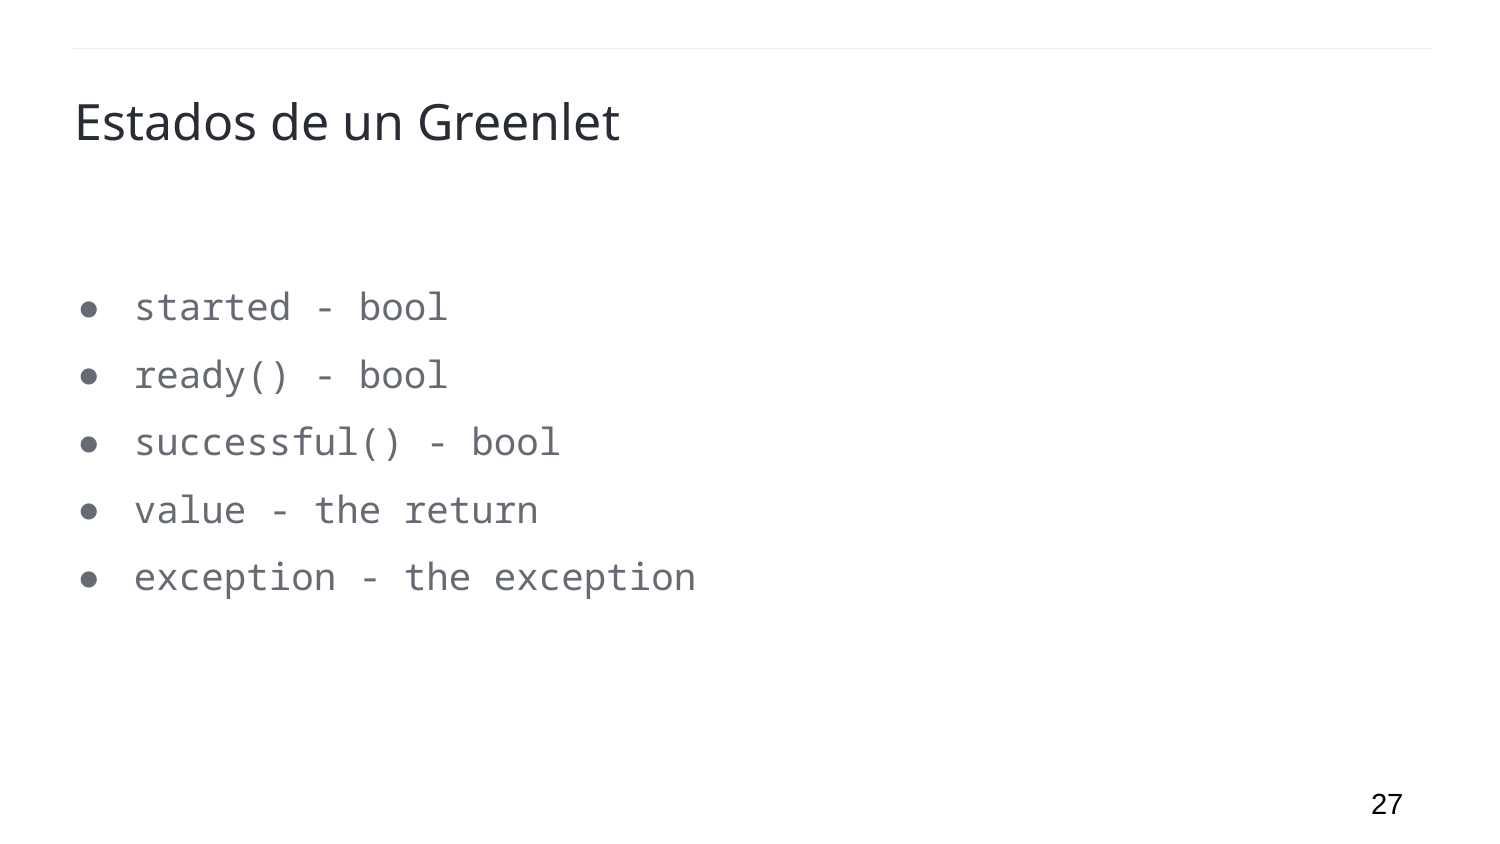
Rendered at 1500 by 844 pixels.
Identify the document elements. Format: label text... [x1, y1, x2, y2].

text_box Estados de un Greenlet [59, 75, 1005, 221]
slide_number ‹#› [1356, 770, 1447, 836]
text_box started - bool ready() - bool successful() - bool value - the return exception - the exception [43, 245, 1038, 726]
